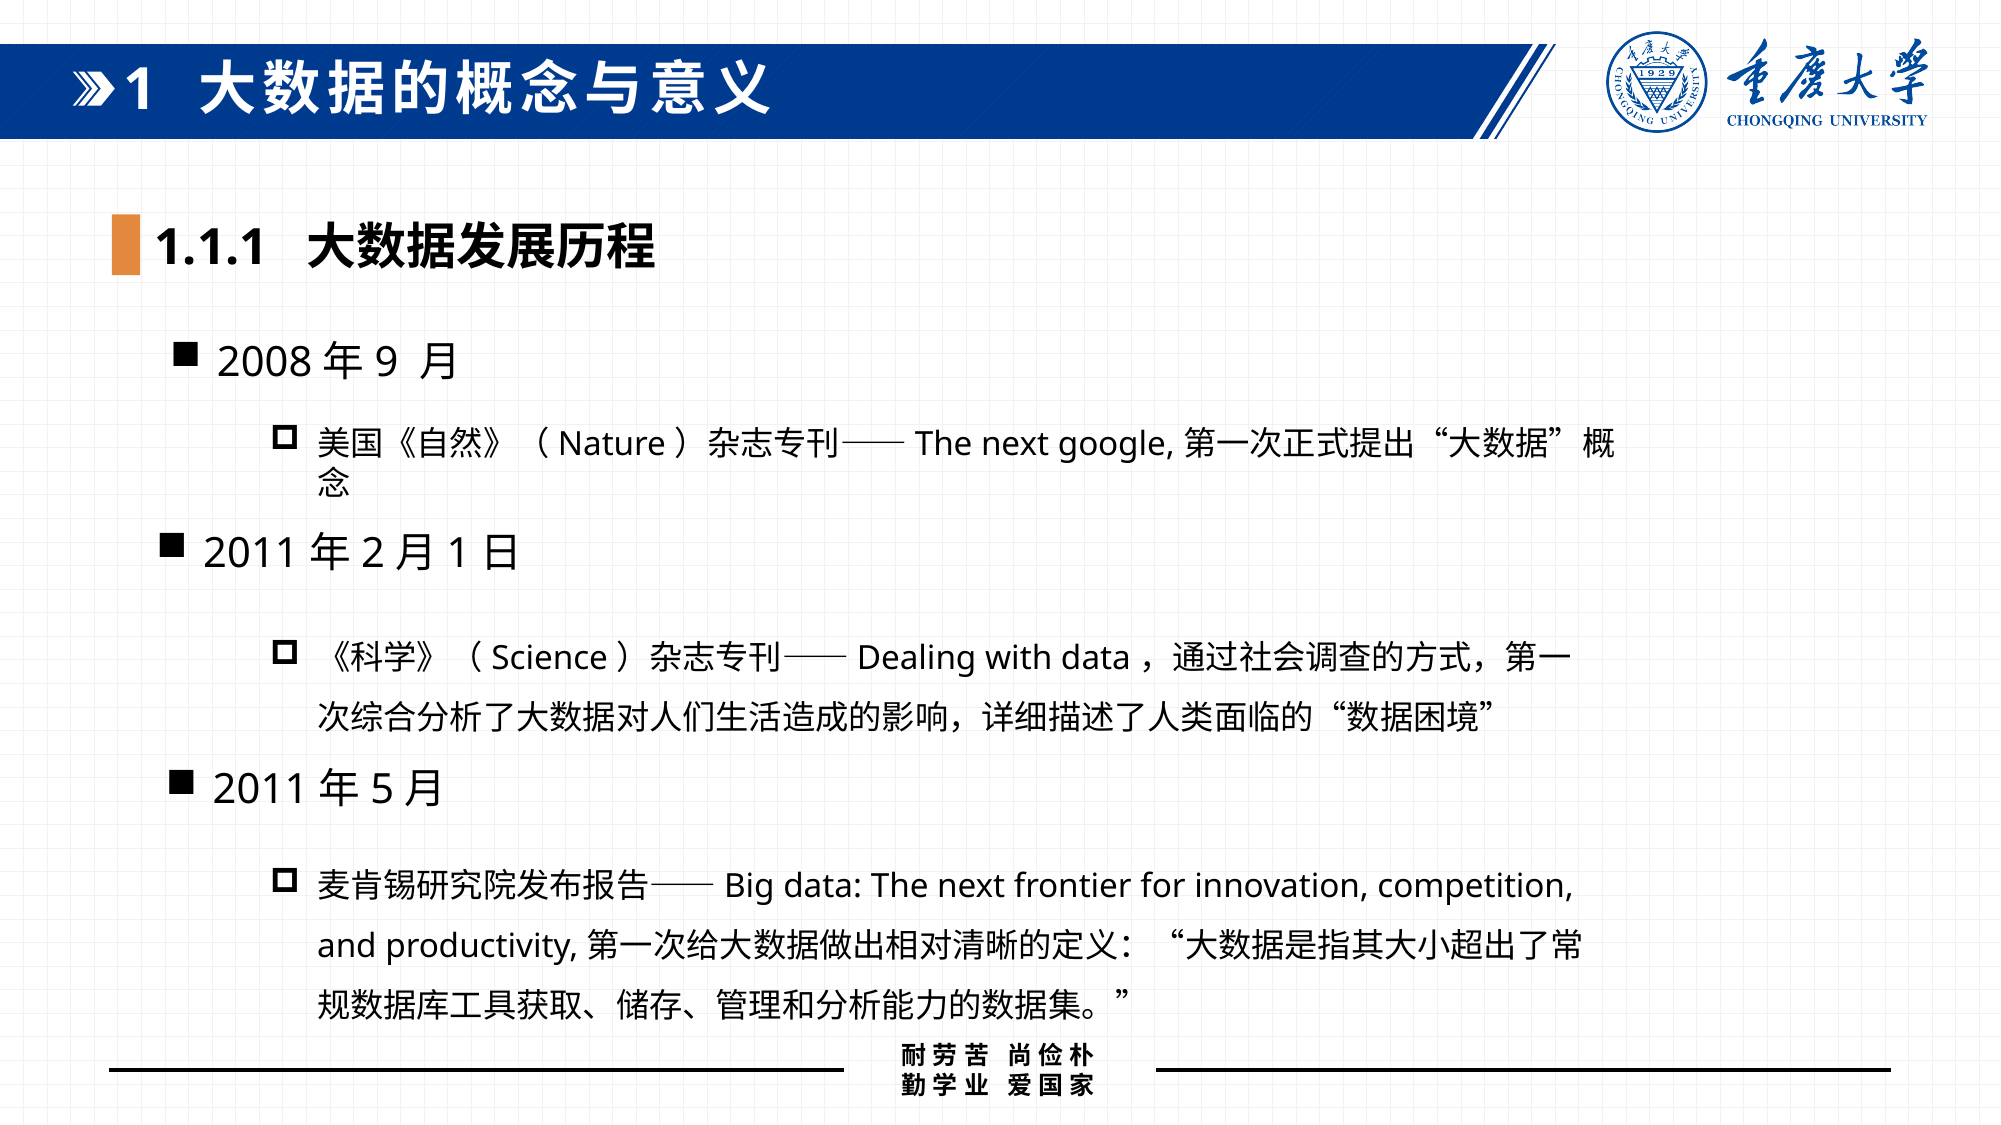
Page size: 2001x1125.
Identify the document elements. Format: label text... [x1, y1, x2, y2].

list 1 大数据的概念与意义 [108, 51, 1356, 136]
text_box 2008年9 月 [155, 327, 476, 392]
text_box 2011年5月 [151, 754, 461, 820]
picture [1606, 31, 1928, 133]
text_box 《科学》（Science）杂志专刊——Dealing with data，通过社会调查的方式，第一次综合分析了大数据对人们生活造成的影响，详细描述了人类面临的“数据困境” [255, 609, 1599, 744]
text_box 美国《自然》（Nature）杂志专刊——The next google,第一次正式提出“大数据”概念 [255, 414, 1662, 509]
list 1.1.1 大数据发展历程 [139, 213, 1891, 275]
text_box 麦肯锡研究院发布报告——Big data: The next frontier for innovation, competition, and productivity,第一次给大数据做出相对清晰的定义：“大数据是指其大小超出了常规数据库工具获取、储存、管理和分析能力的数据集。” [255, 837, 1627, 1032]
text_box 2011年2月1日 [141, 518, 538, 583]
